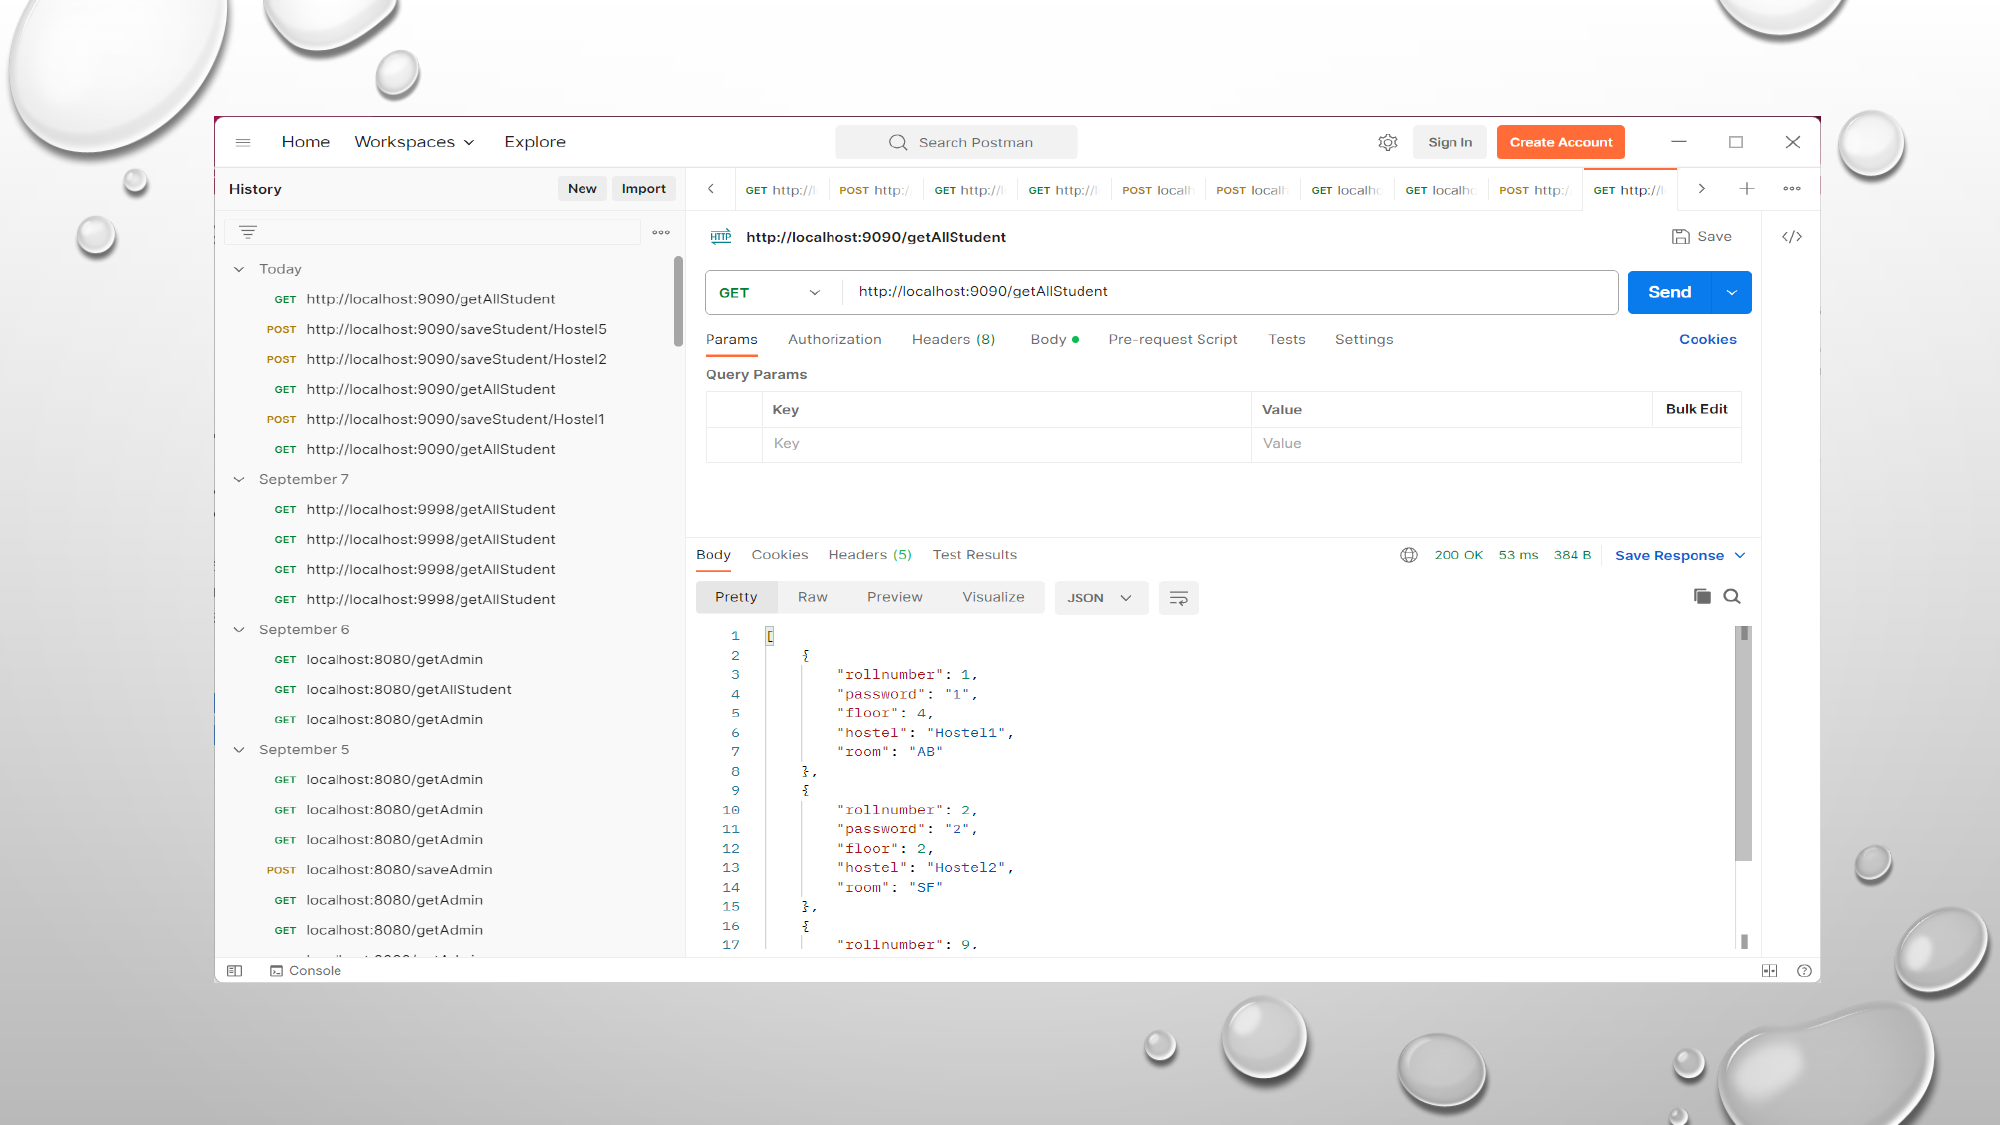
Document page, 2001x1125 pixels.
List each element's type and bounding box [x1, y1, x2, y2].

picture [0, 0, 2000, 1125]
list [214, 115, 1821, 983]
